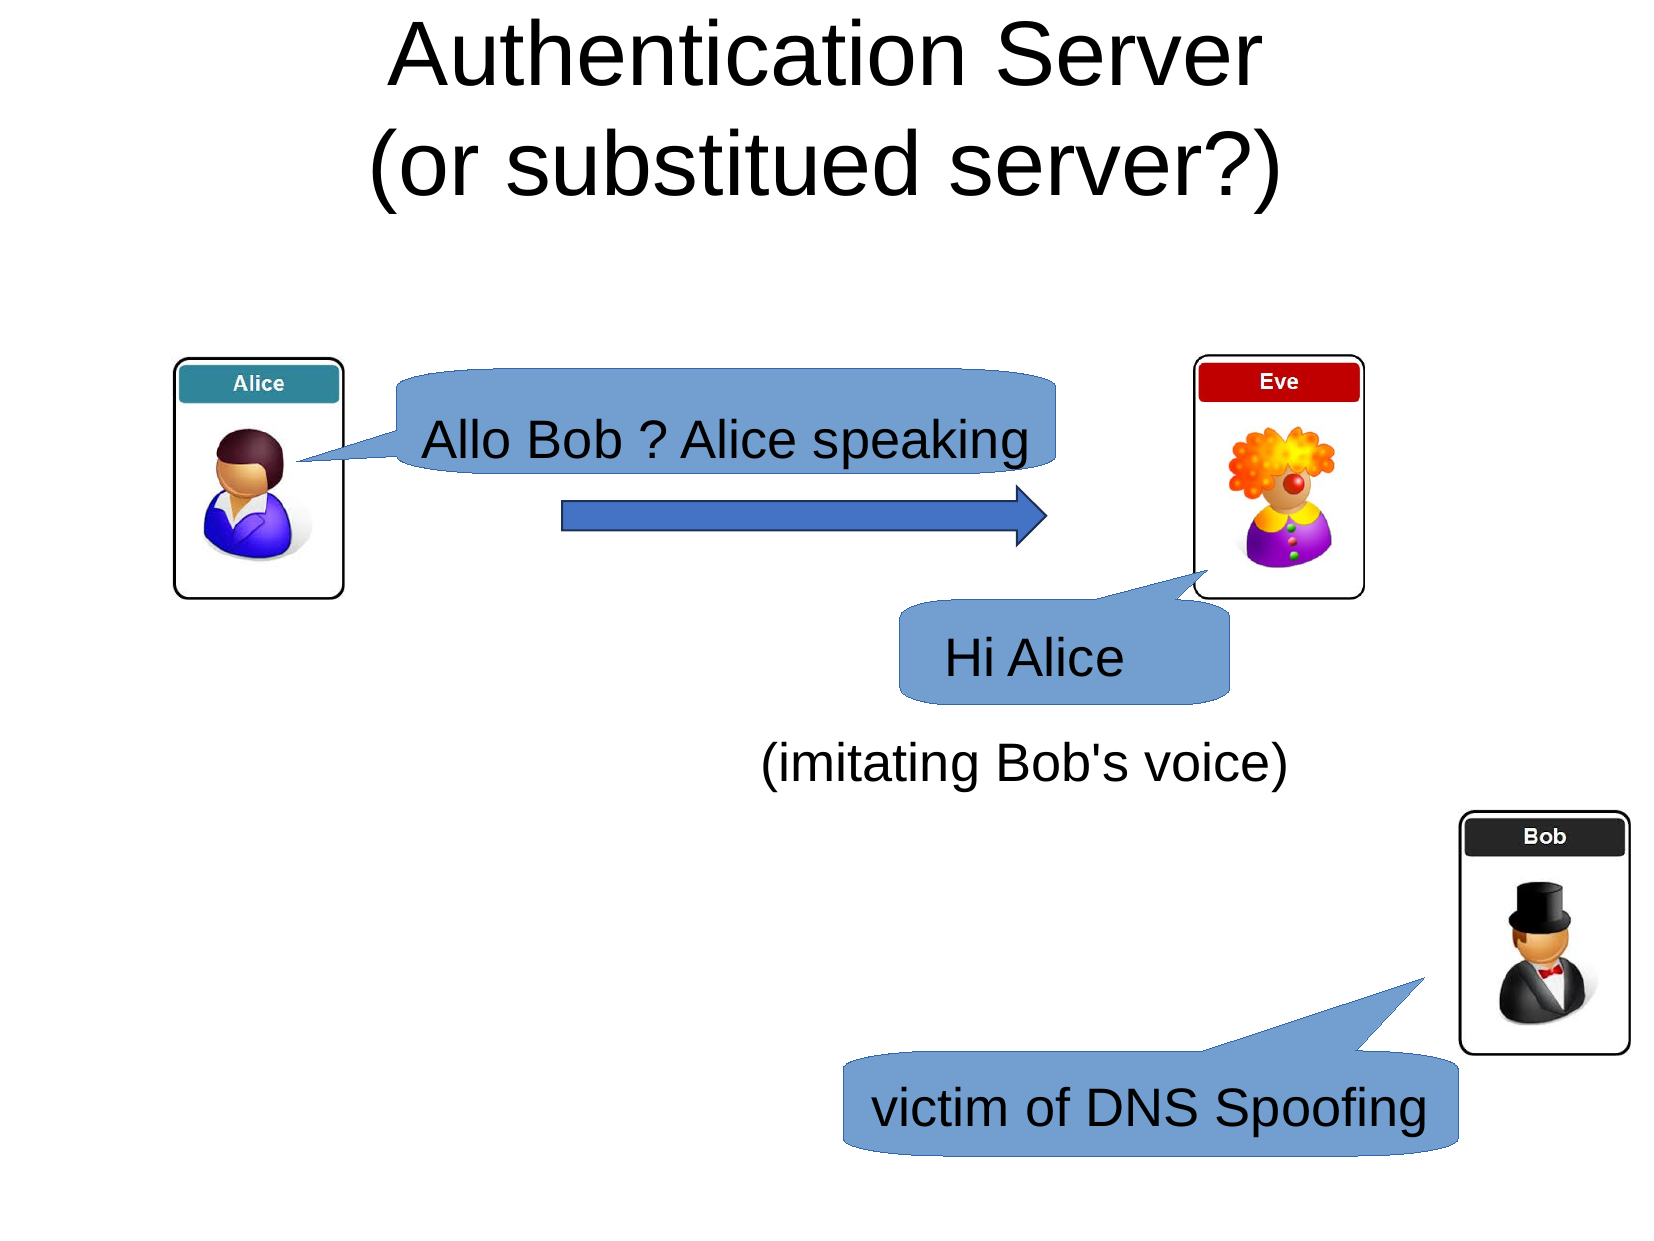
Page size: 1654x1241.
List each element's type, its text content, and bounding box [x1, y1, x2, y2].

picture [1192, 353, 1365, 600]
text_box [561, 484, 1048, 548]
text_box Hi Alice [930, 614, 1141, 695]
text_box [843, 977, 1459, 1157]
picture [1458, 809, 1631, 1056]
text_box (imitating Bob's voice) [745, 719, 1305, 800]
text_box Allo Bob ? Alice speaking [406, 396, 1047, 477]
title Authentication Server (or substitued server?) [82, 6, 1571, 202]
text_box [899, 573, 1230, 705]
text_box victim of DNS Spoofing [856, 1064, 1445, 1145]
picture [172, 356, 345, 600]
text_box [345, 368, 1056, 464]
